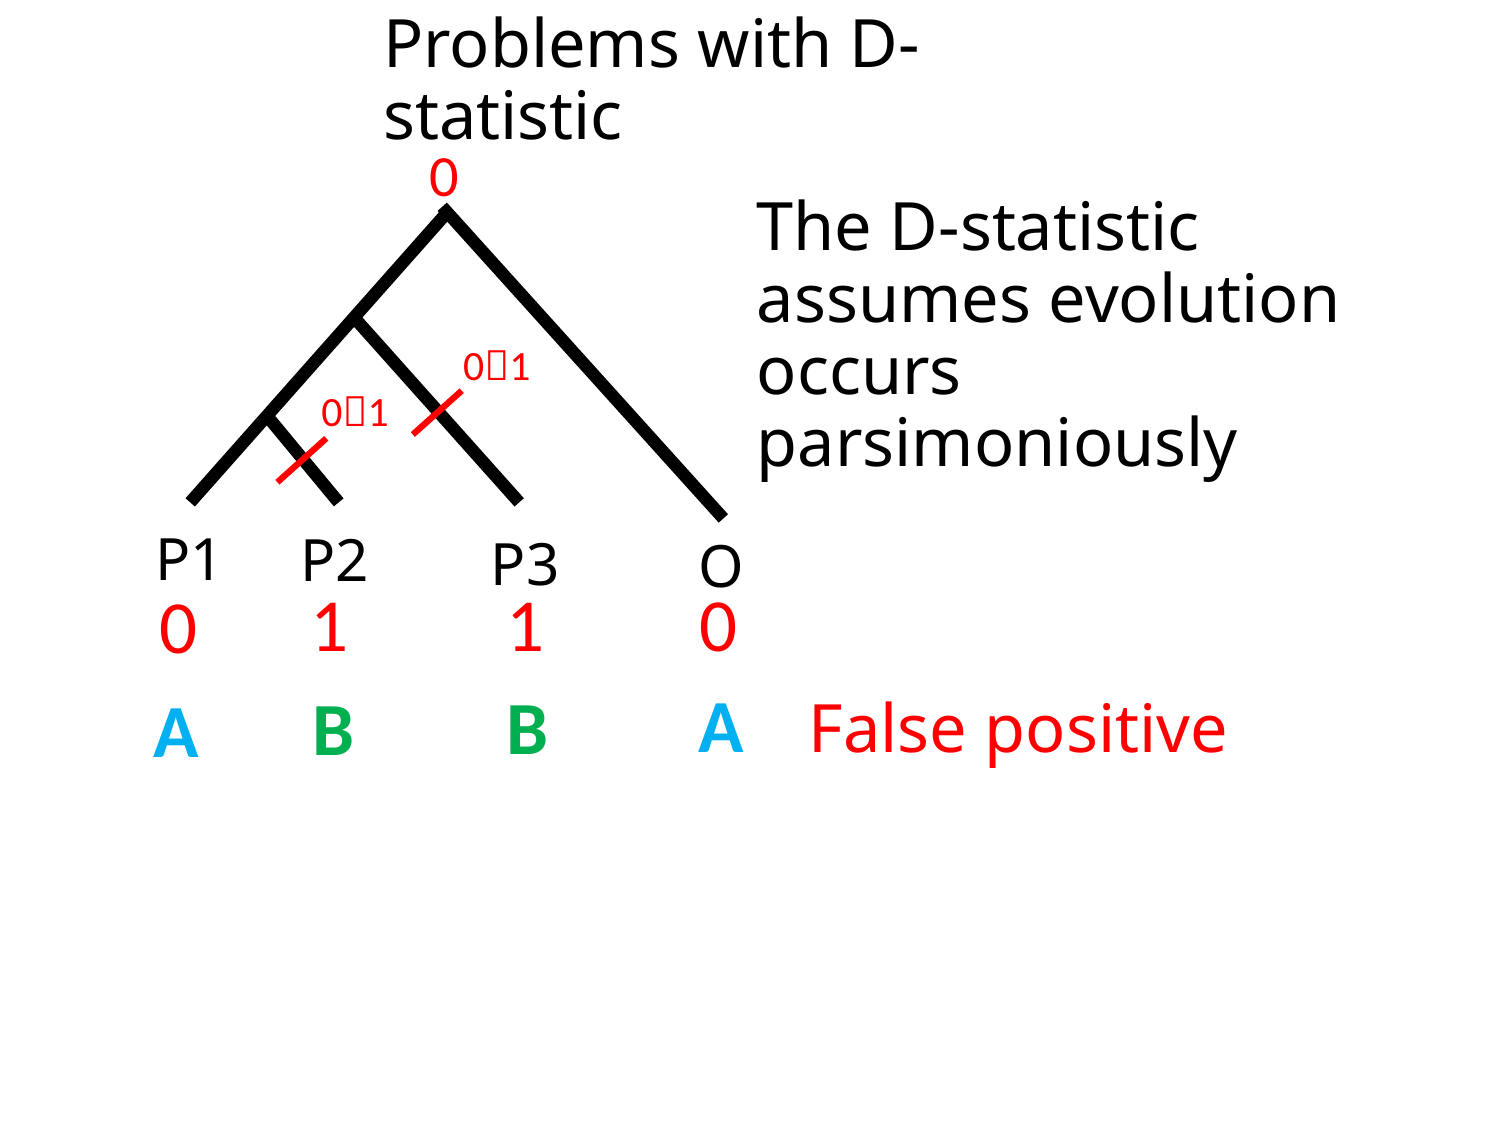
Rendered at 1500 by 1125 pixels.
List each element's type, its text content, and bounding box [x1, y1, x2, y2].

text_box 1 [492, 569, 560, 671]
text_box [277, 438, 327, 483]
text_box A [683, 670, 760, 776]
text_box 1 [296, 568, 364, 674]
text_box P1 [140, 514, 239, 600]
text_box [412, 390, 462, 435]
text_box Problems with D-statistic [368, 15, 1063, 149]
text_box B [297, 672, 369, 778]
text_box A [139, 675, 215, 780]
text_box False positive [793, 678, 1244, 774]
text_box 0 [415, 131, 475, 208]
text_box P3 [476, 519, 575, 605]
text_box 0 [684, 569, 753, 670]
text_box O [683, 521, 759, 607]
text_box P2 [285, 515, 384, 601]
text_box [354, 318, 442, 503]
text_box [190, 208, 442, 503]
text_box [268, 417, 339, 503]
text_box The D-statistic assumes evolution occurs parsimoniously [741, 230, 1436, 443]
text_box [442, 206, 724, 519]
text_box B [491, 671, 564, 777]
text_box 0 [144, 571, 213, 675]
